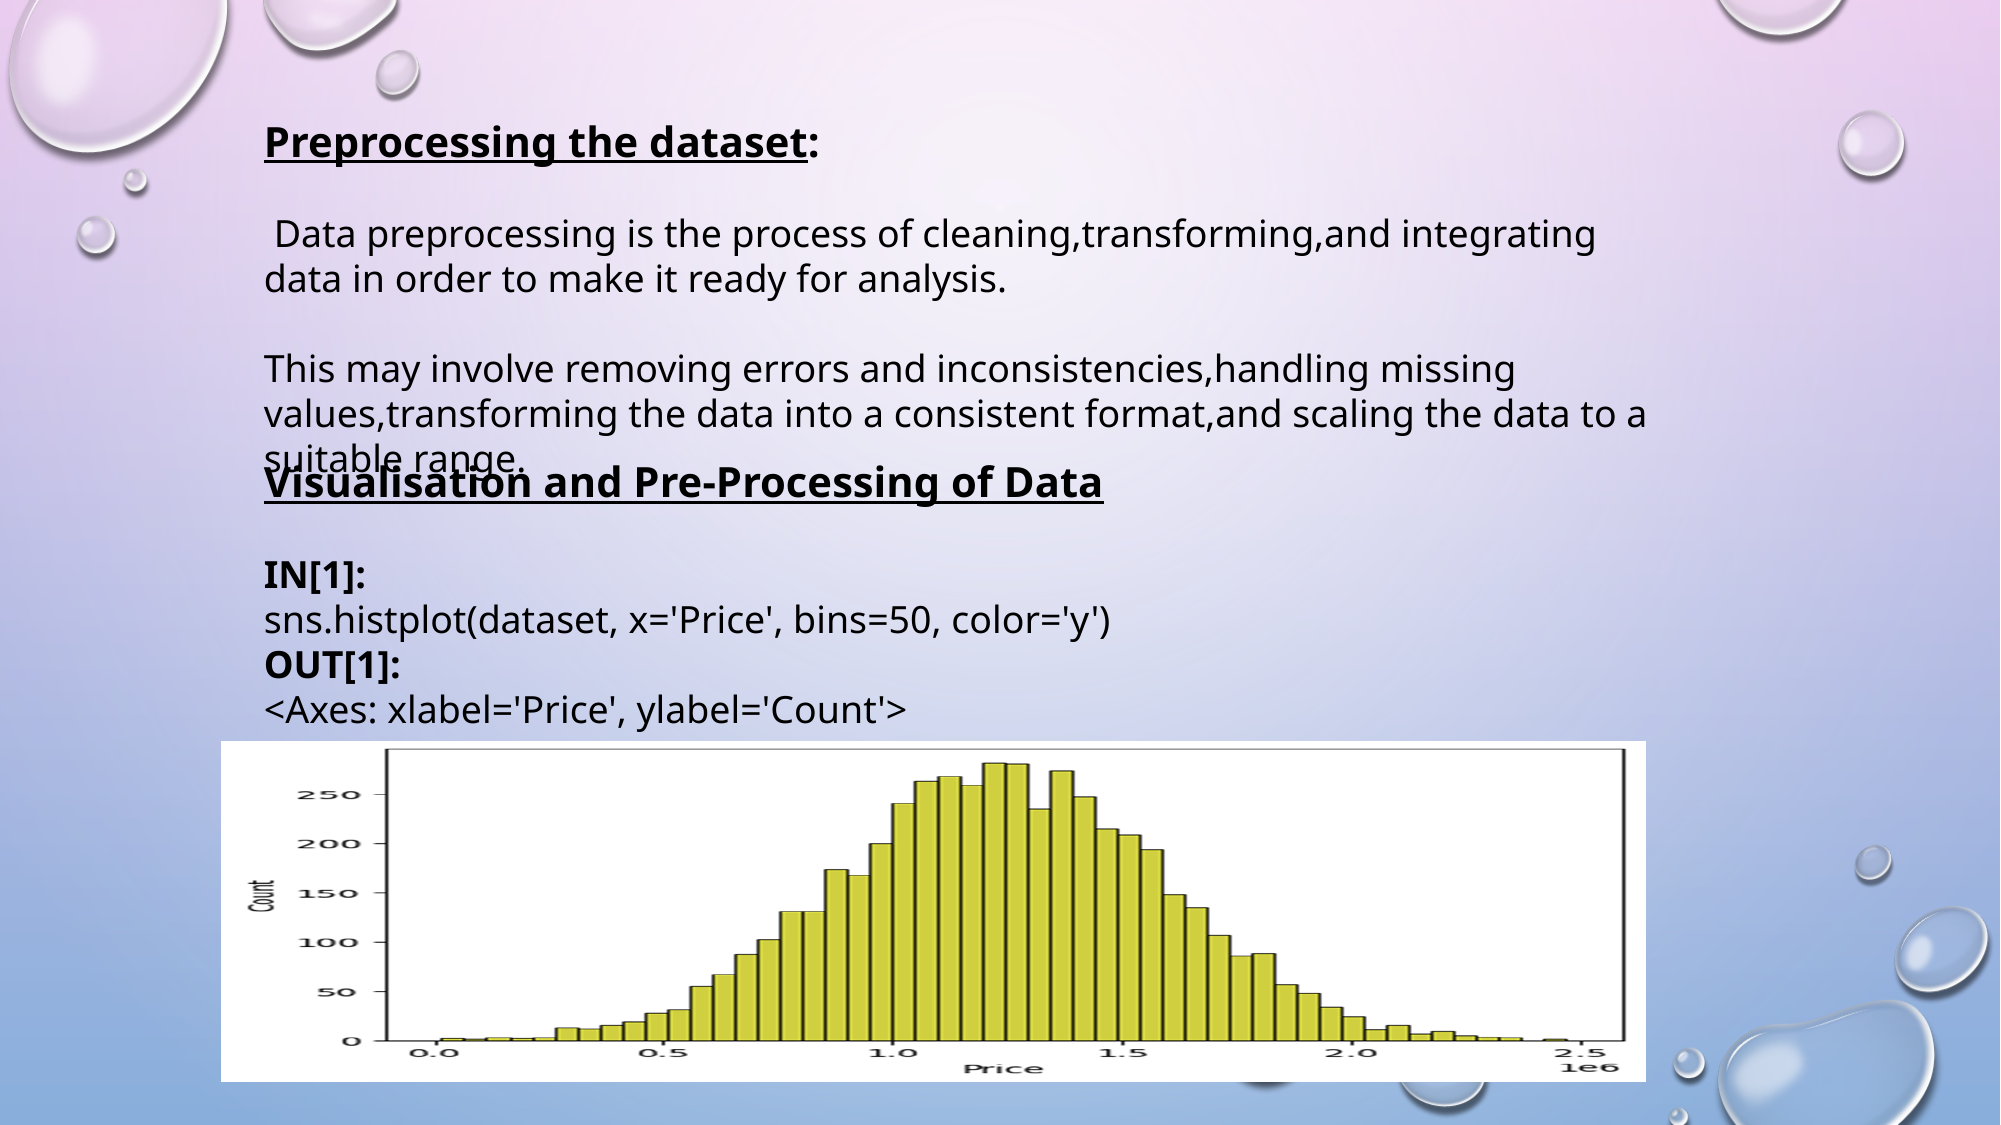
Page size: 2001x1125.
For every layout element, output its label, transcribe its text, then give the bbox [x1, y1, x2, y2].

text_box Preprocessing the dataset: Data preprocessing is the process of cleaning,transforming,and integrating data in order to make it ready for analysis. This may involve removing errors and inconsistencies,handling missing values,transforming the data into a consistent format,and scaling the data to a suitable range. [249, 107, 1691, 533]
picture [0, 0, 2000, 1125]
text_box Visualisation and Pre-Processing of Data IN[1]: sns.histplot(dataset, x='Price', bins=50, color='y') OUT[1]: <Axes: xlabel='Price', ylabel='Count'> [249, 448, 1250, 738]
